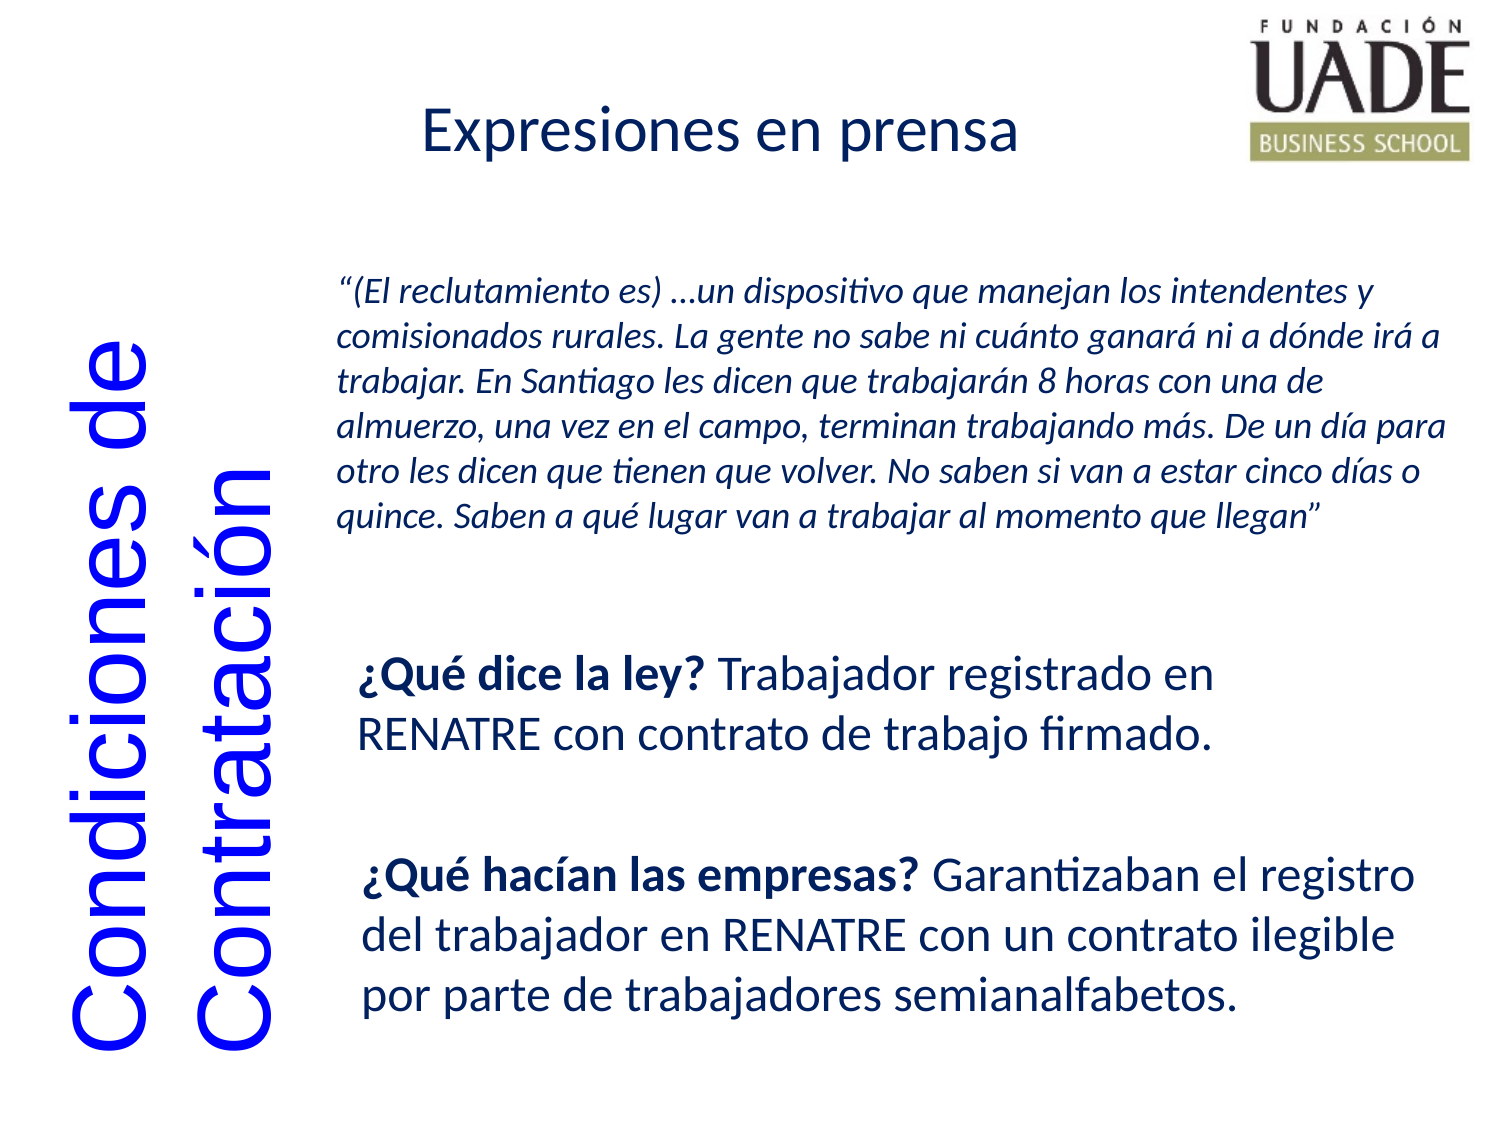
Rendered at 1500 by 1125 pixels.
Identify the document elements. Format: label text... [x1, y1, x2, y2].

text_box ¿Qué hacían las empresas? Garantizaban el registro del trabajador en RENATRE con un contrato ilegible por parte de trabajadores semianalfabetos. [346, 834, 1483, 1029]
title Expresiones en prensa [64, 78, 1247, 173]
text_box “(El reclutamiento es) …un dispositivo que manejan los intendentes y comisionados rurales. La gente no sabe ni cuánto ganará ni a dónde irá a trabajar. En Santiago les dicen que trabajarán 8 horas con una de almuerzo, una vez en el campo, terminan trabajando más. De un día para otro les dicen que tienen que volver. No saben si van a estar cinco días o quince. Saben a qué lugar van a trabajar al momento que llegan” [336, 266, 1451, 707]
text_box Condiciones de Contratación [41, 336, 292, 1057]
picture [1245, 14, 1474, 165]
text_box ¿Qué dice la ley? Trabajador registrado en RENATRE con contrato de trabajo firmado. [342, 632, 1406, 828]
